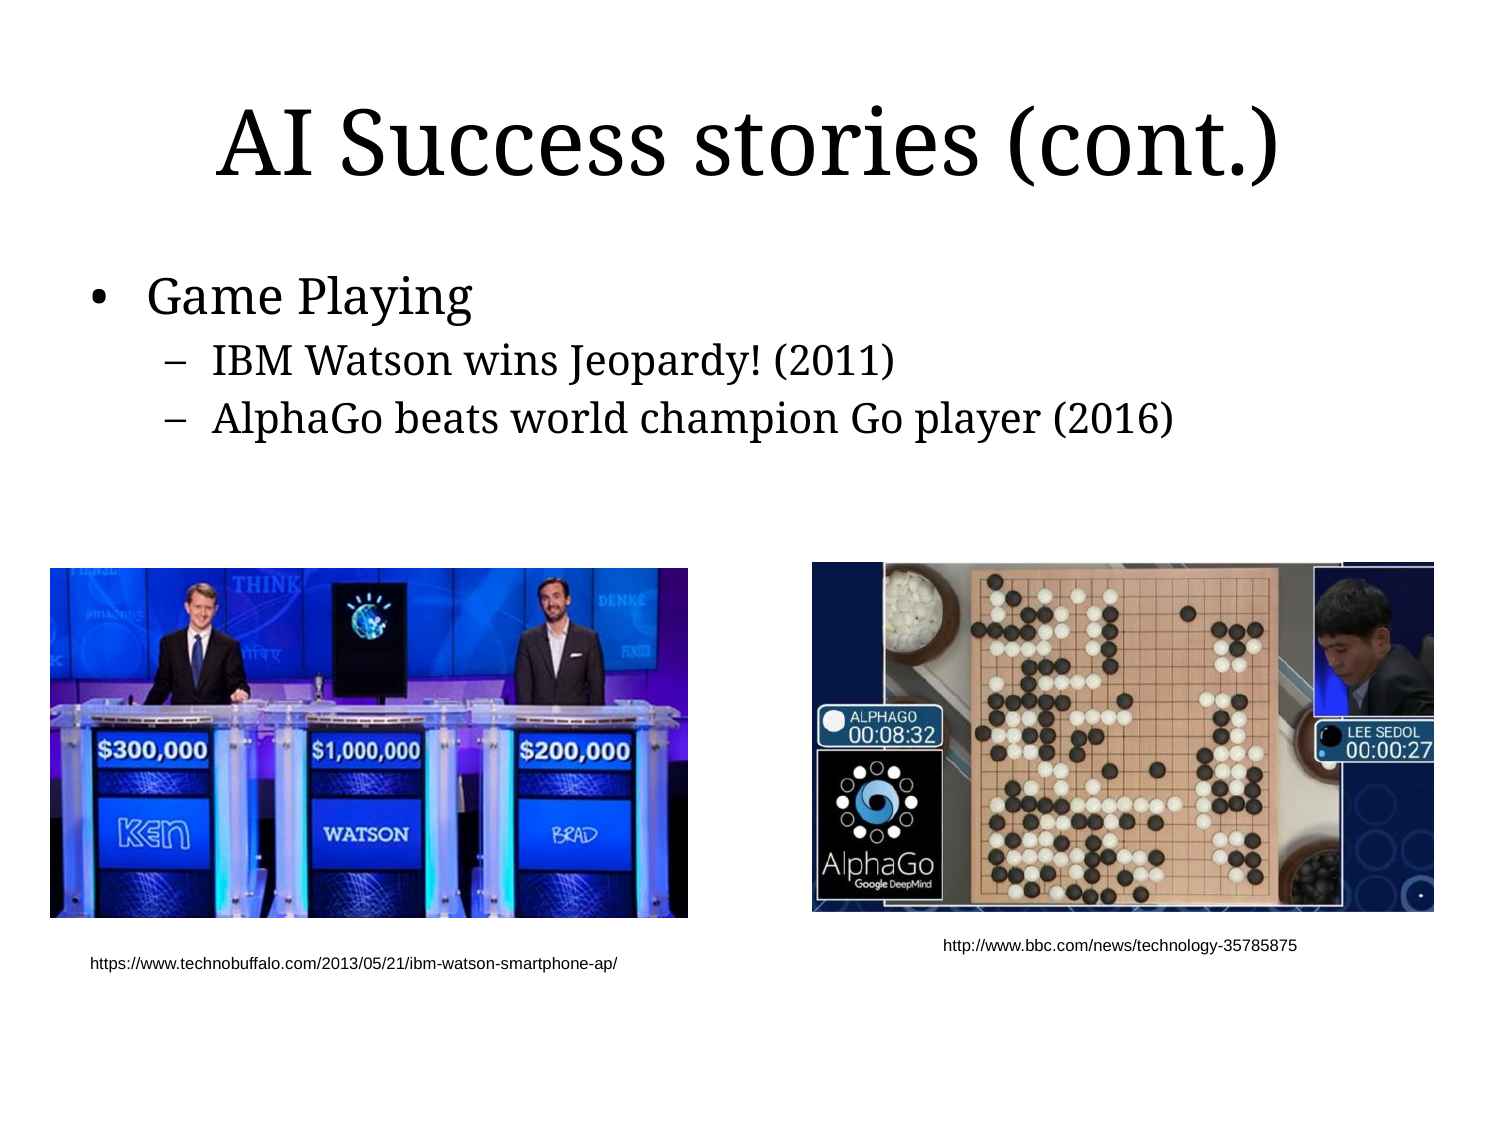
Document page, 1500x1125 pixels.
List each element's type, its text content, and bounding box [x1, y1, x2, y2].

picture [812, 562, 1434, 912]
text_box http://www.bbc.com/news/technology-35785875 [928, 927, 1318, 963]
list Game Playing IBM Watson wins Jeopardy! (2011) AlphaGo beats world champion Go player (2016) [75, 257, 1425, 463]
text_box https://www.technobuffalo.com/2013/05/21/ibm-watson-smartphone-ap/ [75, 945, 641, 981]
title AI Success stories (cont.) [75, 45, 1425, 233]
picture [49, 568, 688, 918]
